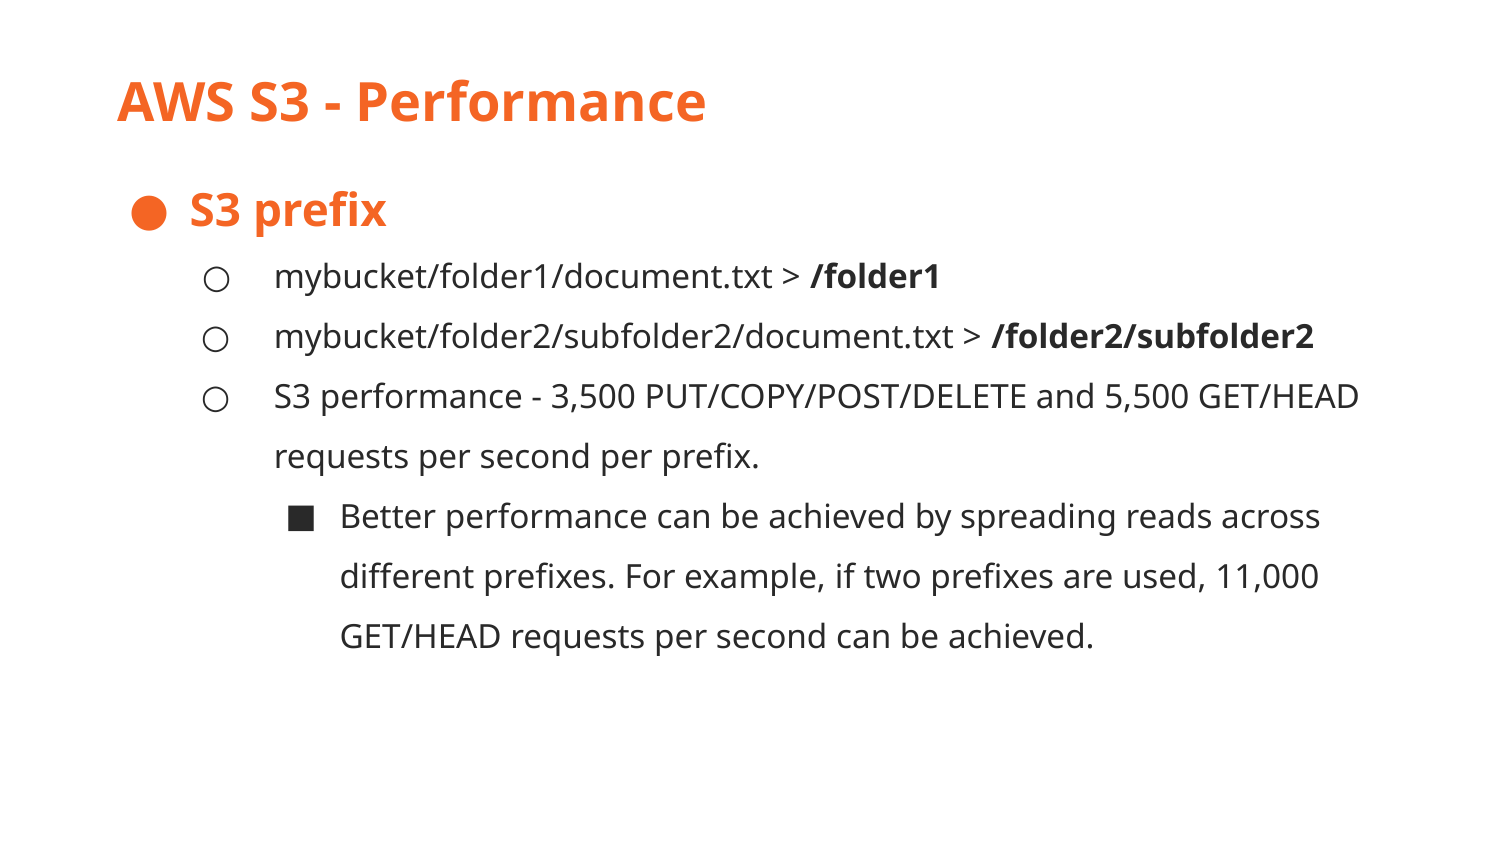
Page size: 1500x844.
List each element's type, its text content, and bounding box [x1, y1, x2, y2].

title AWS S3 - Performance [102, 52, 1327, 138]
title S3 prefix mybucket/folder1/document.txt > /folder1 mybucket/folder2/subfolder2/document.txt > /folder2/subfolder2 S3 performance - 3,500 PUT/COPY/POST/DELETE and 5,500 GET/HEAD requests per second per prefix. Better performance can be achieved by spreading reads across different prefixes. For example, if two prefixes are used, 11,000 GET/HEAD requests per second can be achieved. [90, 138, 1440, 816]
